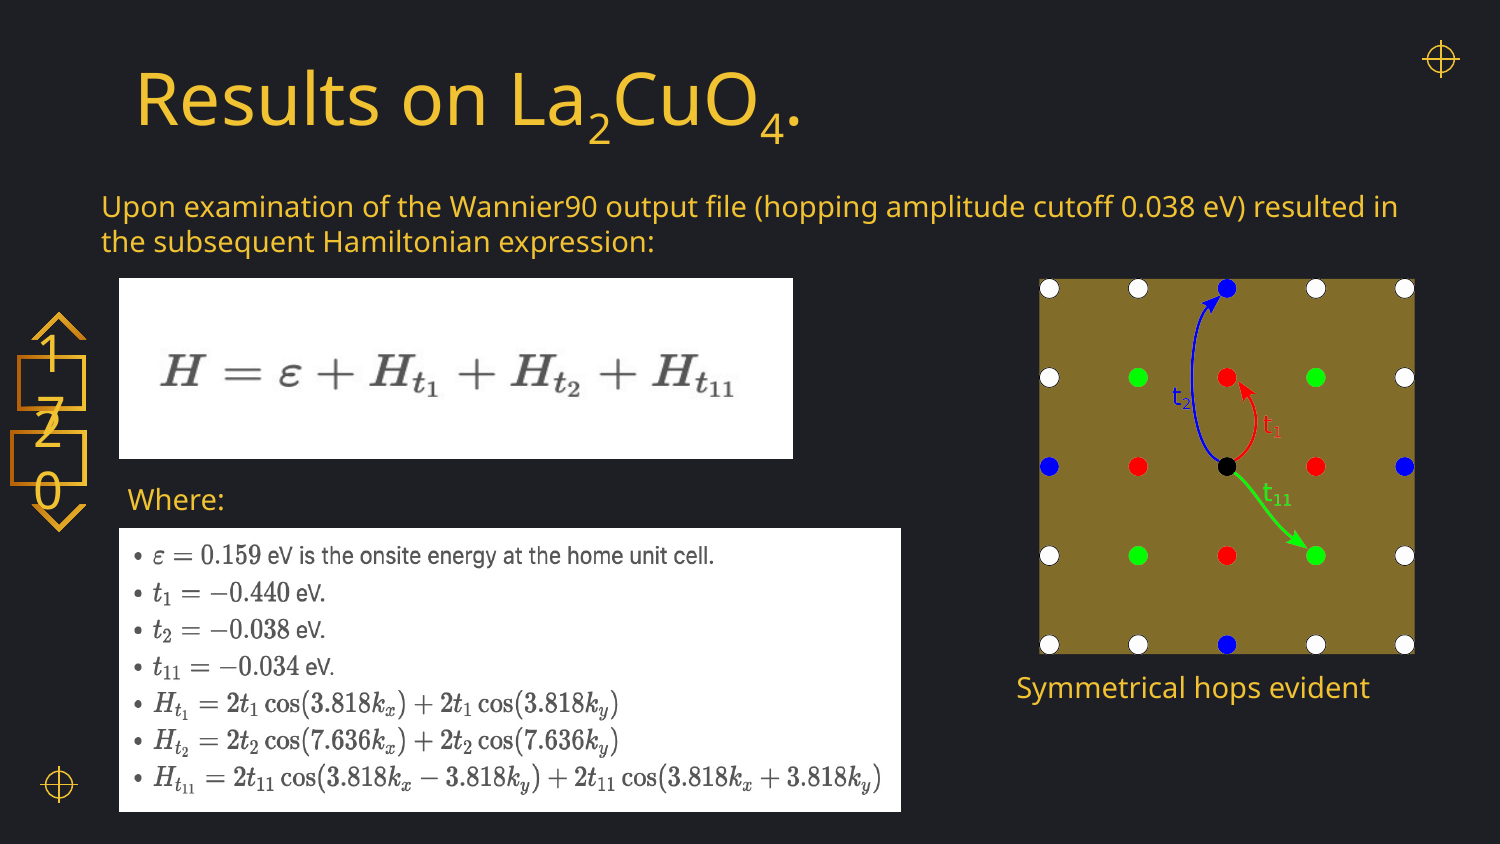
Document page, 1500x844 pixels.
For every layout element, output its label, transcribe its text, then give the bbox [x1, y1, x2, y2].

title Results on La2CuO4. [119, 32, 1180, 172]
picture [1039, 278, 1415, 655]
picture [119, 278, 794, 460]
subtitle Upon examination of the Wannier90 output file (hopping amplitude cutoff 0.038 eV) resulted in the subsequent Hamiltonian expression: [86, 172, 1453, 268]
text_box 17 [16, 354, 87, 411]
text_box 20 [9, 429, 87, 486]
text_box [31, 504, 87, 532]
picture [119, 528, 901, 812]
text_box Where: [112, 465, 254, 522]
text_box Symmetrical hops evident [1001, 654, 1453, 723]
text_box [31, 312, 87, 340]
